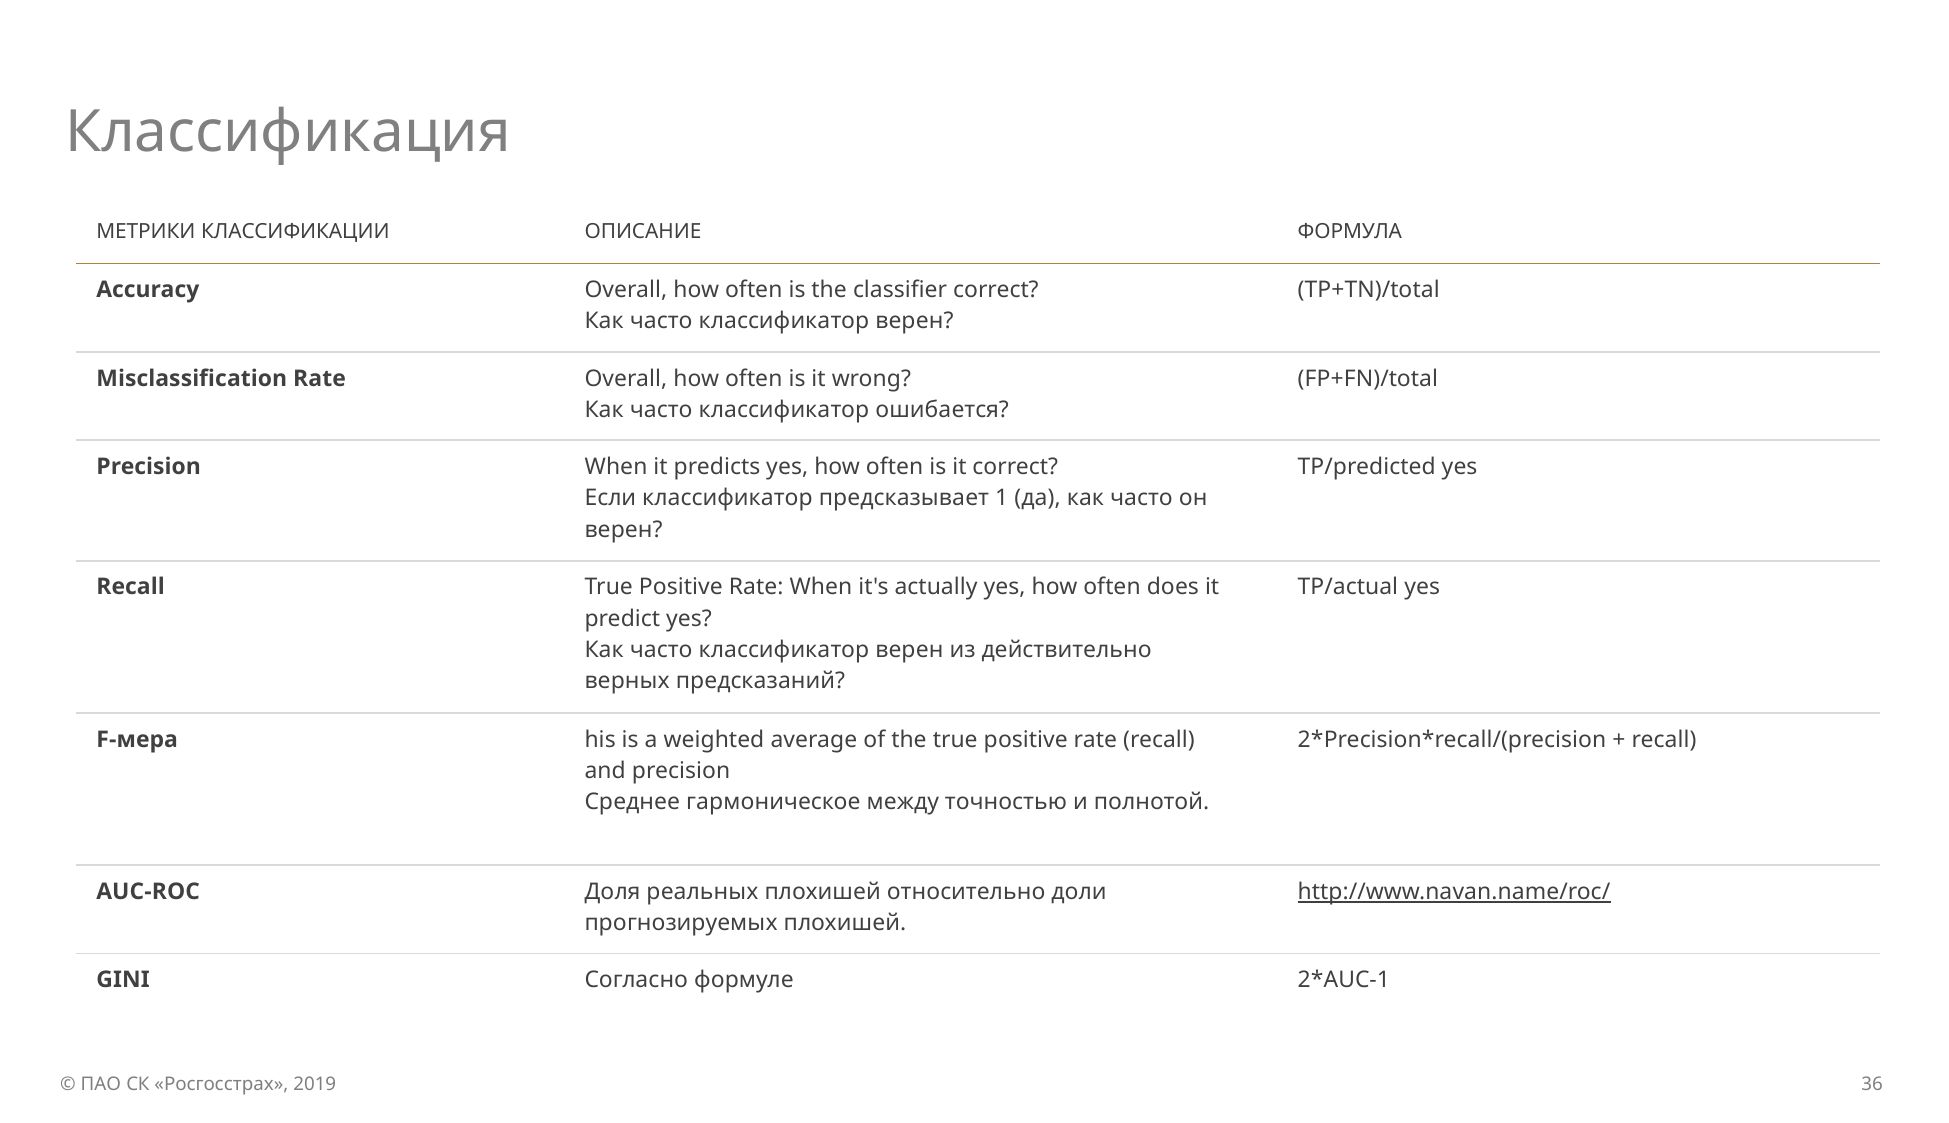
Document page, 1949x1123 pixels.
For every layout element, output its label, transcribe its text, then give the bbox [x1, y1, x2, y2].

table_cell (TP+TN)/total [1279, 264, 1878, 351]
table_cell True Positive Rate: When it's actually yes, how often does it predict yes? Как часто классификатор верен из действительно верных предсказаний? [566, 562, 1277, 712]
table_cell 2*Precision*recall/(precision + recall) [1279, 714, 1878, 864]
table_cell GINI [78, 954, 564, 1009]
table_cell (FP+FN)/total [1279, 353, 1878, 439]
table_header ОПИСАНИЕ [566, 208, 1277, 263]
table_cell Согласно формуле [566, 954, 1277, 1009]
table_cell his is a weighted average of the true positive rate (recall) and precision Среднее гармоническое между точностью и полнотой. [566, 714, 1277, 864]
table_header ФОРМУЛА [1279, 208, 1878, 263]
table_cell Overall, how often is the classifier correct? Как часто классификатор верен? [566, 264, 1277, 351]
table_cell Misclassification Rate [78, 353, 564, 439]
table_cell Recall [78, 562, 564, 712]
title Классификация [50, 84, 1749, 181]
table_cell Accuracy [78, 264, 564, 351]
table_cell Precision [78, 441, 564, 560]
table_header МЕТРИКИ КЛАССИФИКАЦИИ [78, 208, 564, 263]
table_cell Доля реальных плохишей относительно доли прогнозируемых плохишей. [566, 866, 1277, 953]
table_cell Overall, how often is it wrong? Как часто классификатор ошибается? [566, 353, 1277, 439]
table_cell AUC-ROC [78, 866, 564, 953]
table_cell TP/actual yes [1279, 562, 1878, 712]
table_cell F-мера [78, 714, 564, 864]
table_cell http://www.navan.name/roc/ [1279, 866, 1878, 953]
table_cell TP/predicted yes [1279, 441, 1878, 560]
table_cell 2*AUC-1 [1279, 954, 1878, 1009]
table_cell When it predicts yes, how often is it correct? Если классификатор предсказывает 1 (да), как часто он верен? [566, 441, 1277, 560]
